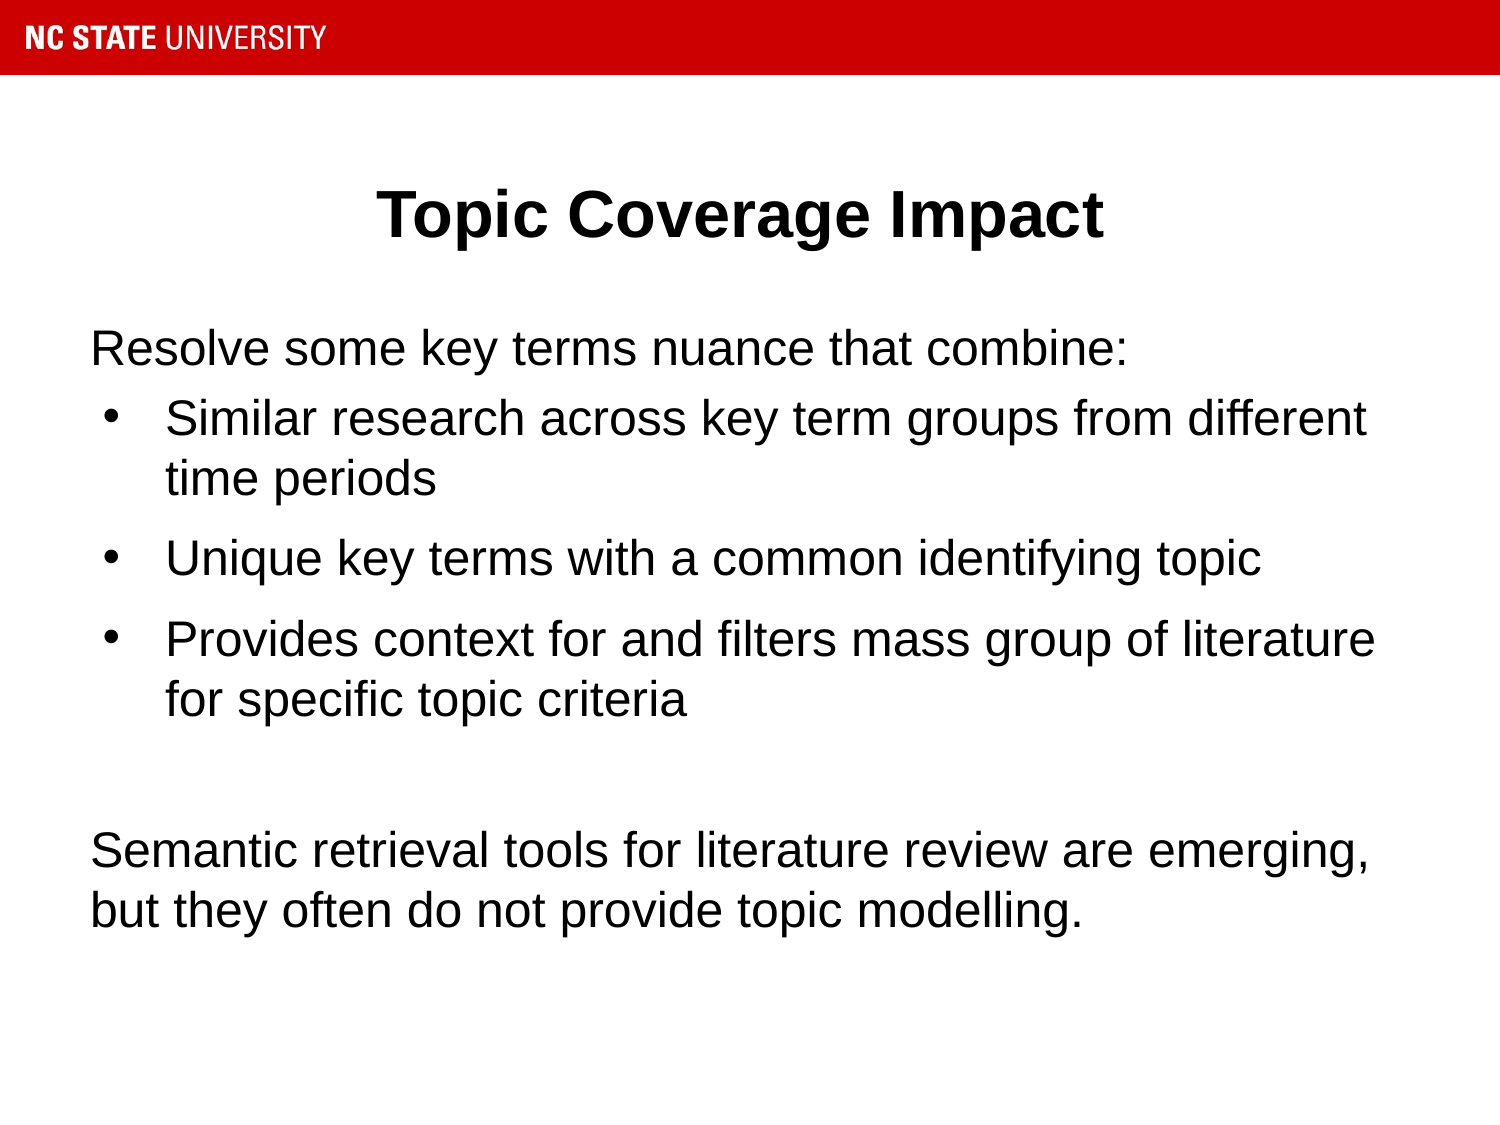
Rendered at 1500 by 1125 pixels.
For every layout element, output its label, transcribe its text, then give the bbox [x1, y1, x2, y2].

list Resolve some key terms nuance that combine: Similar research across key term groups from different time periods Unique key terms with a common identifying topic Provides context for and filters mass group of literature for specific topic criteria Semantic retrieval tools for literature review are emerging, but they often do not provide topic modelling. [75, 299, 1425, 1005]
title Topic Coverage Impact [75, 122, 1425, 298]
picture [0, 0, 1500, 75]
